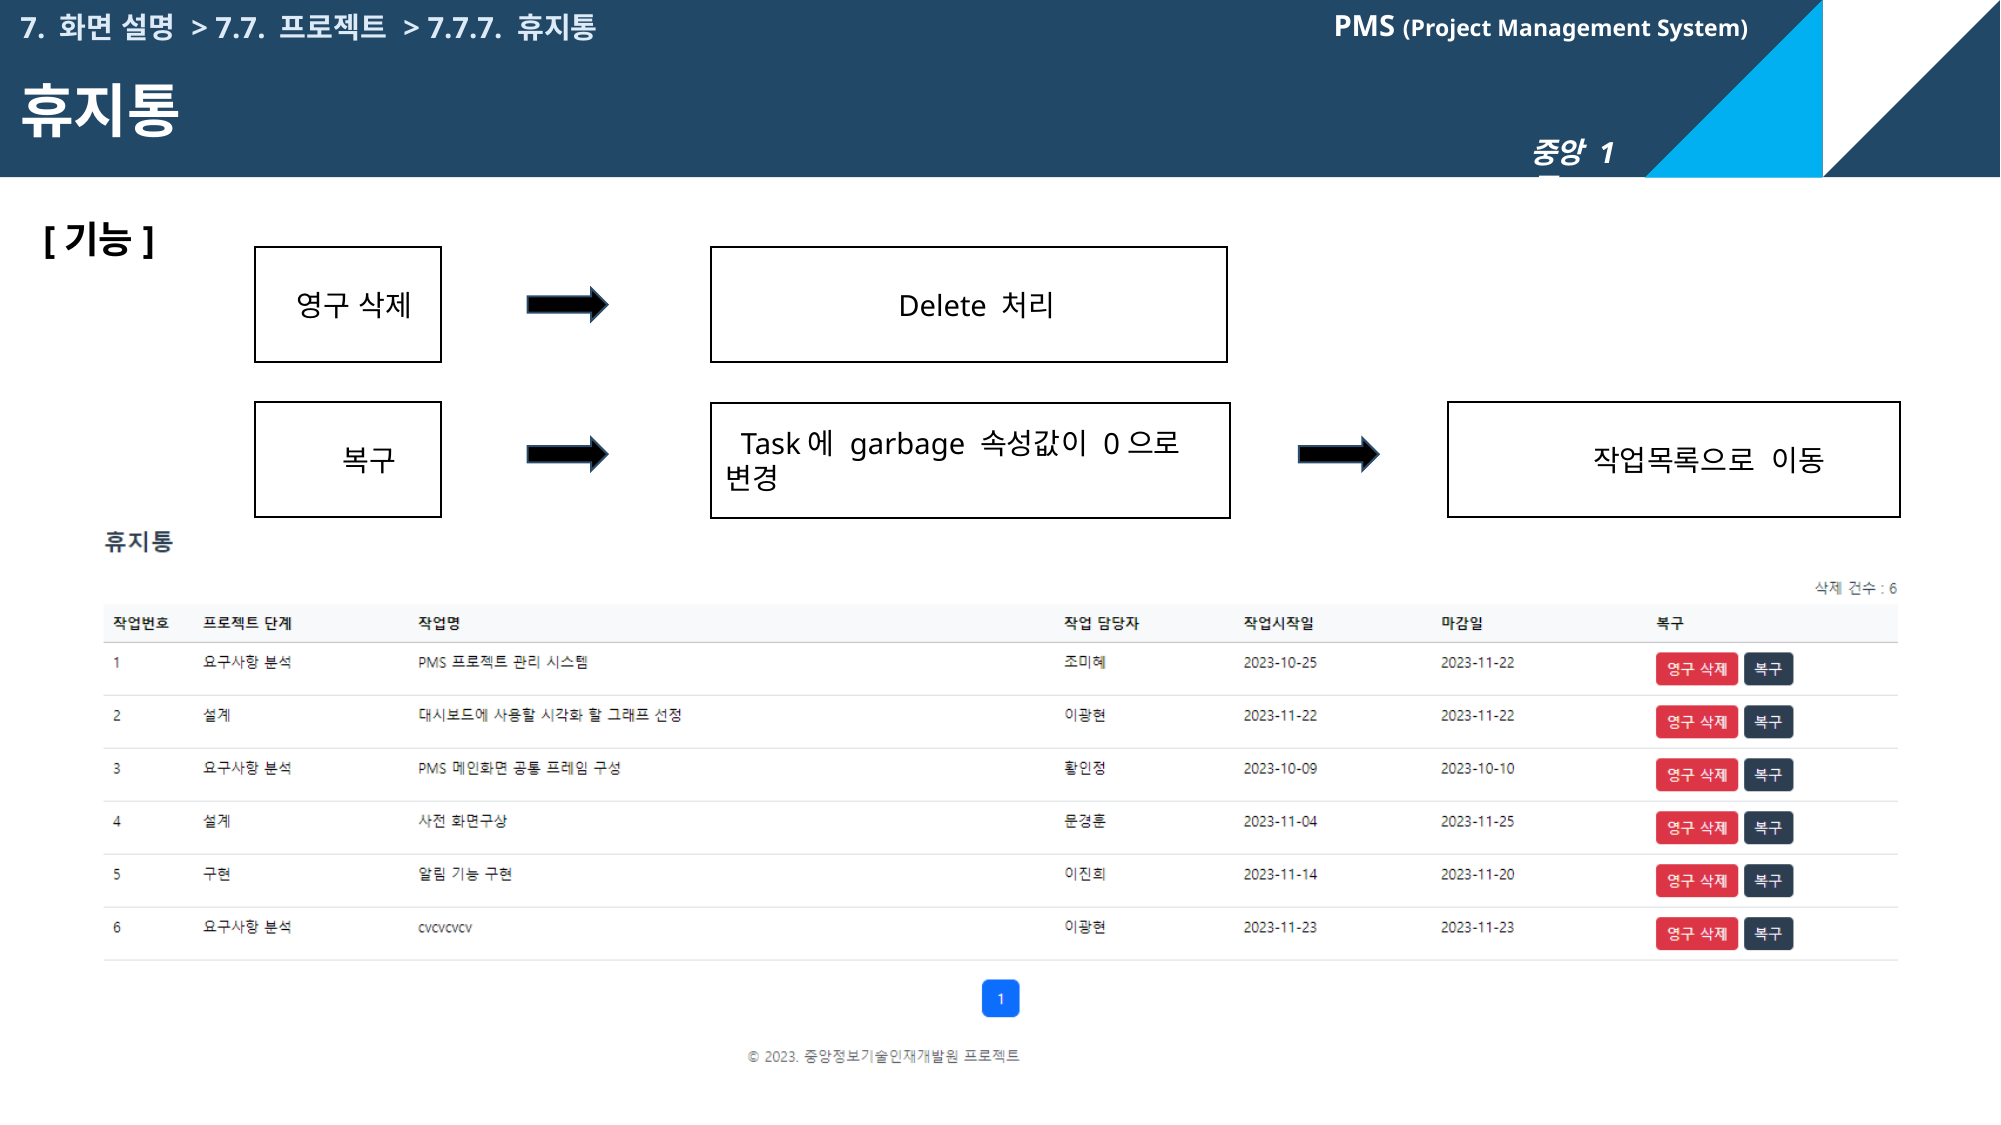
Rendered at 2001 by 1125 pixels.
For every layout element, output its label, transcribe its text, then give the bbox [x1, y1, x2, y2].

text_box Delete 처리 [710, 246, 1228, 363]
text_box [기능] [24, 195, 175, 258]
text_box 복구 [254, 401, 442, 516]
text_box [1297, 435, 1381, 473]
text_box [526, 435, 609, 473]
text_box Task에 garbage 속성값이 0으로 변경 [710, 402, 1231, 516]
text_box 영구 삭제 [254, 246, 442, 363]
list 휴지통 [5, 58, 1285, 169]
list 7. 화면 설명 > 7.7. 프로젝트 > 7.7.7. 휴지통 [5, 1, 1245, 58]
text_box 작업목록으로 이동 [1447, 401, 1901, 516]
picture [99, 516, 1918, 1069]
text_box [526, 285, 609, 324]
